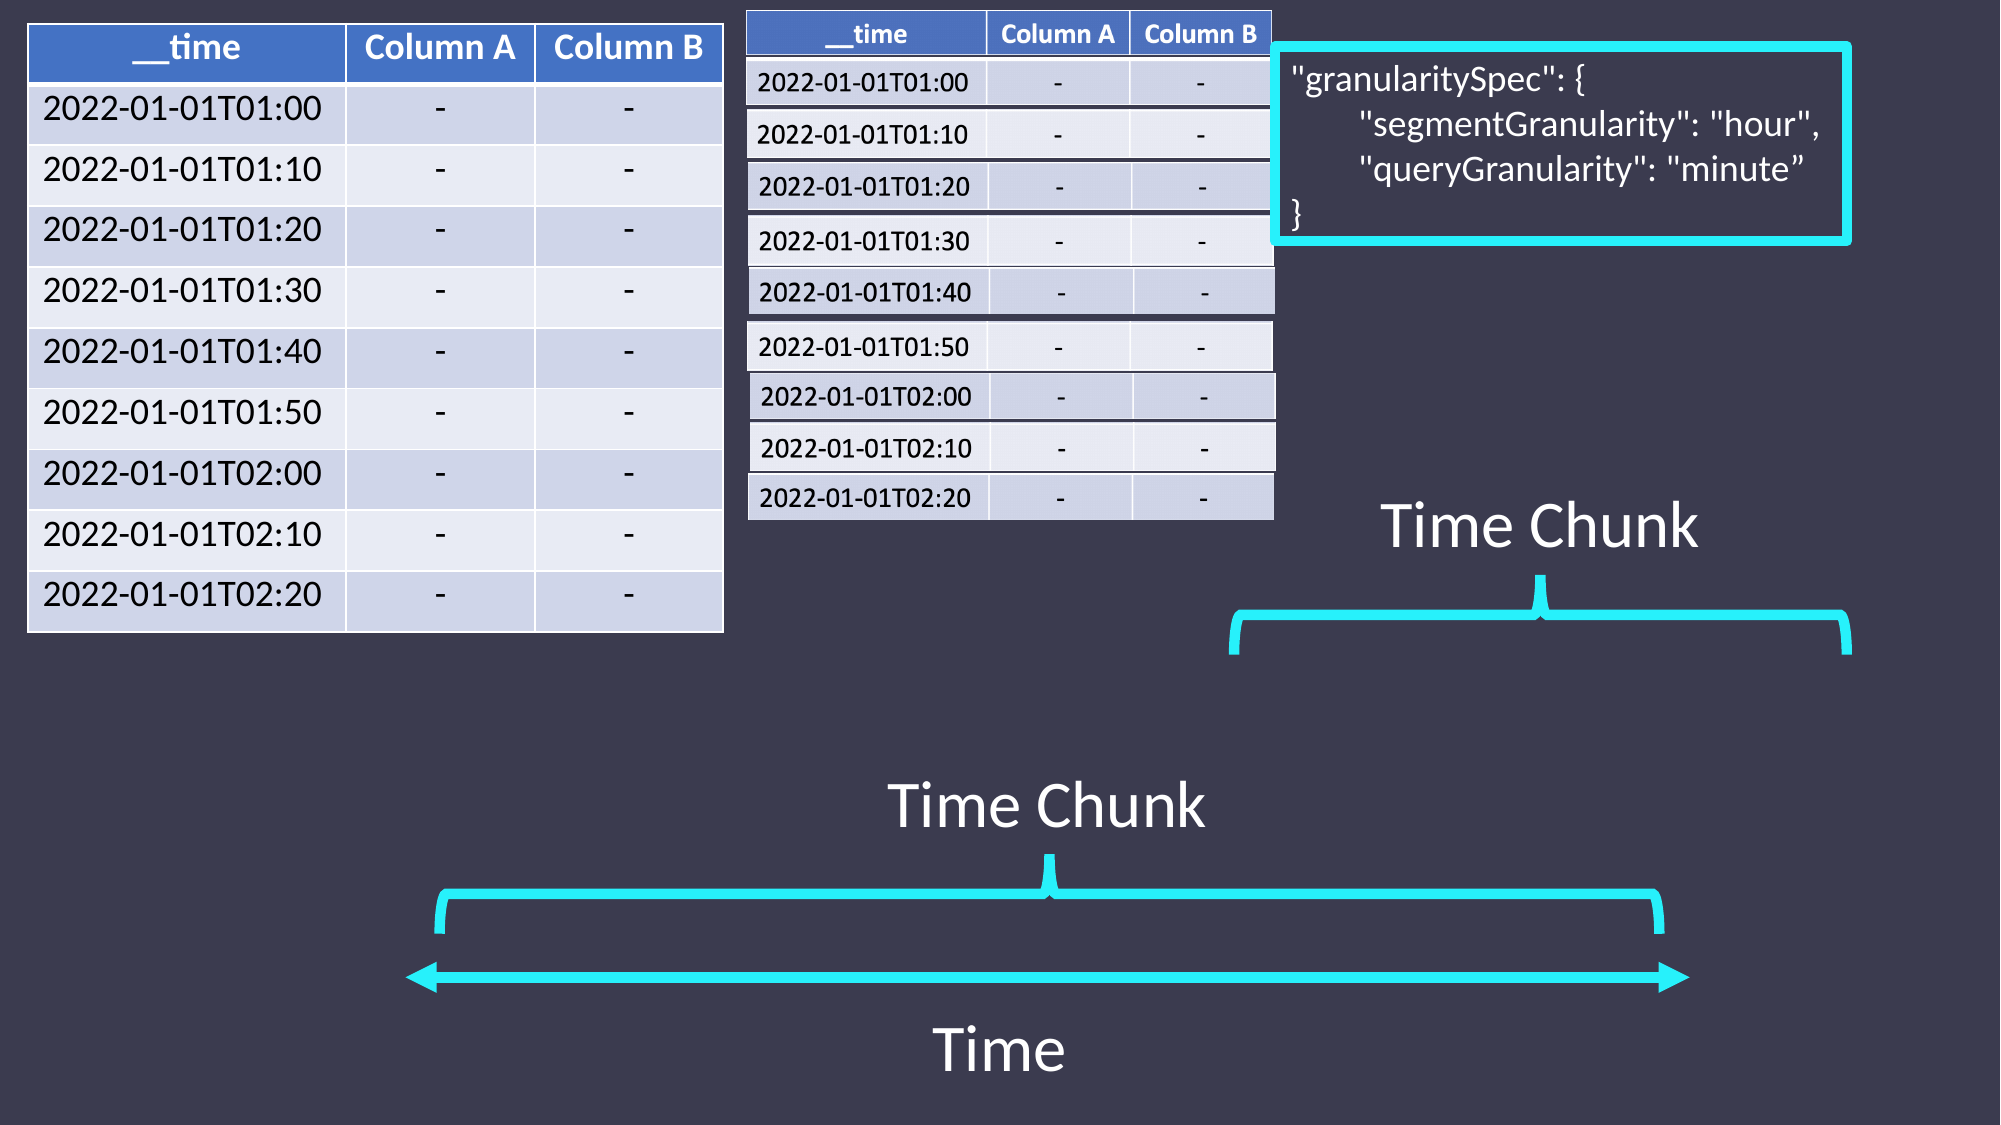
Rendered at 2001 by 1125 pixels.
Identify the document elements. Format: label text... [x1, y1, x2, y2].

table_header Column B [536, 25, 722, 82]
table_cell - [347, 207, 534, 266]
table_header Column A [347, 25, 534, 82]
picture [750, 422, 1276, 471]
table_cell - [536, 329, 722, 388]
table_cell - [536, 511, 722, 570]
text_box [0, 0, 2000, 1125]
table_cell - [536, 389, 722, 449]
table_cell - [347, 87, 534, 144]
text_box Time Chunk [1358, 473, 1723, 568]
table_cell 2022-01-01T01:10 [29, 146, 345, 205]
picture [750, 373, 1276, 419]
table_cell - [536, 146, 722, 205]
table_cell - [347, 146, 534, 205]
picture [749, 267, 1275, 314]
table_header __time [29, 25, 345, 82]
table_cell - [347, 268, 534, 327]
picture [748, 162, 1274, 210]
table_cell - [347, 329, 534, 388]
table_cell 2022-01-01T01:30 [29, 268, 345, 327]
table_cell 2022-01-01T02:20 [29, 572, 345, 631]
table_cell - [347, 450, 534, 509]
picture [748, 215, 1274, 266]
picture [746, 10, 1272, 55]
table_cell 2022-01-01T01:20 [29, 207, 345, 266]
text_box [439, 854, 1660, 934]
text_box Time Chunk [865, 753, 1230, 849]
picture [746, 57, 1272, 105]
text_box "granularitySpec": { "segmentGranularity": "hour", "queryGranularity": "minute” } [1275, 46, 1847, 242]
table_cell - [536, 268, 722, 327]
table_cell 2022-01-01T01:00 [29, 87, 345, 144]
table_cell - [347, 572, 534, 631]
table_cell 2022-01-01T02:00 [29, 450, 345, 509]
table_cell - [347, 511, 534, 570]
table_cell - [536, 572, 722, 631]
table_cell 2022-01-01T01:50 [29, 389, 345, 449]
table_cell - [536, 87, 722, 144]
table_cell 2022-01-01T01:40 [29, 329, 345, 388]
table_cell - [536, 450, 722, 509]
text_box Time [918, 997, 1082, 1093]
picture [747, 109, 1273, 158]
table_cell 2022-01-01T02:10 [29, 511, 345, 570]
picture [747, 321, 1273, 371]
table_cell - [536, 207, 722, 266]
table_cell - [347, 389, 534, 449]
picture [748, 473, 1274, 520]
text_box [1233, 575, 1848, 655]
